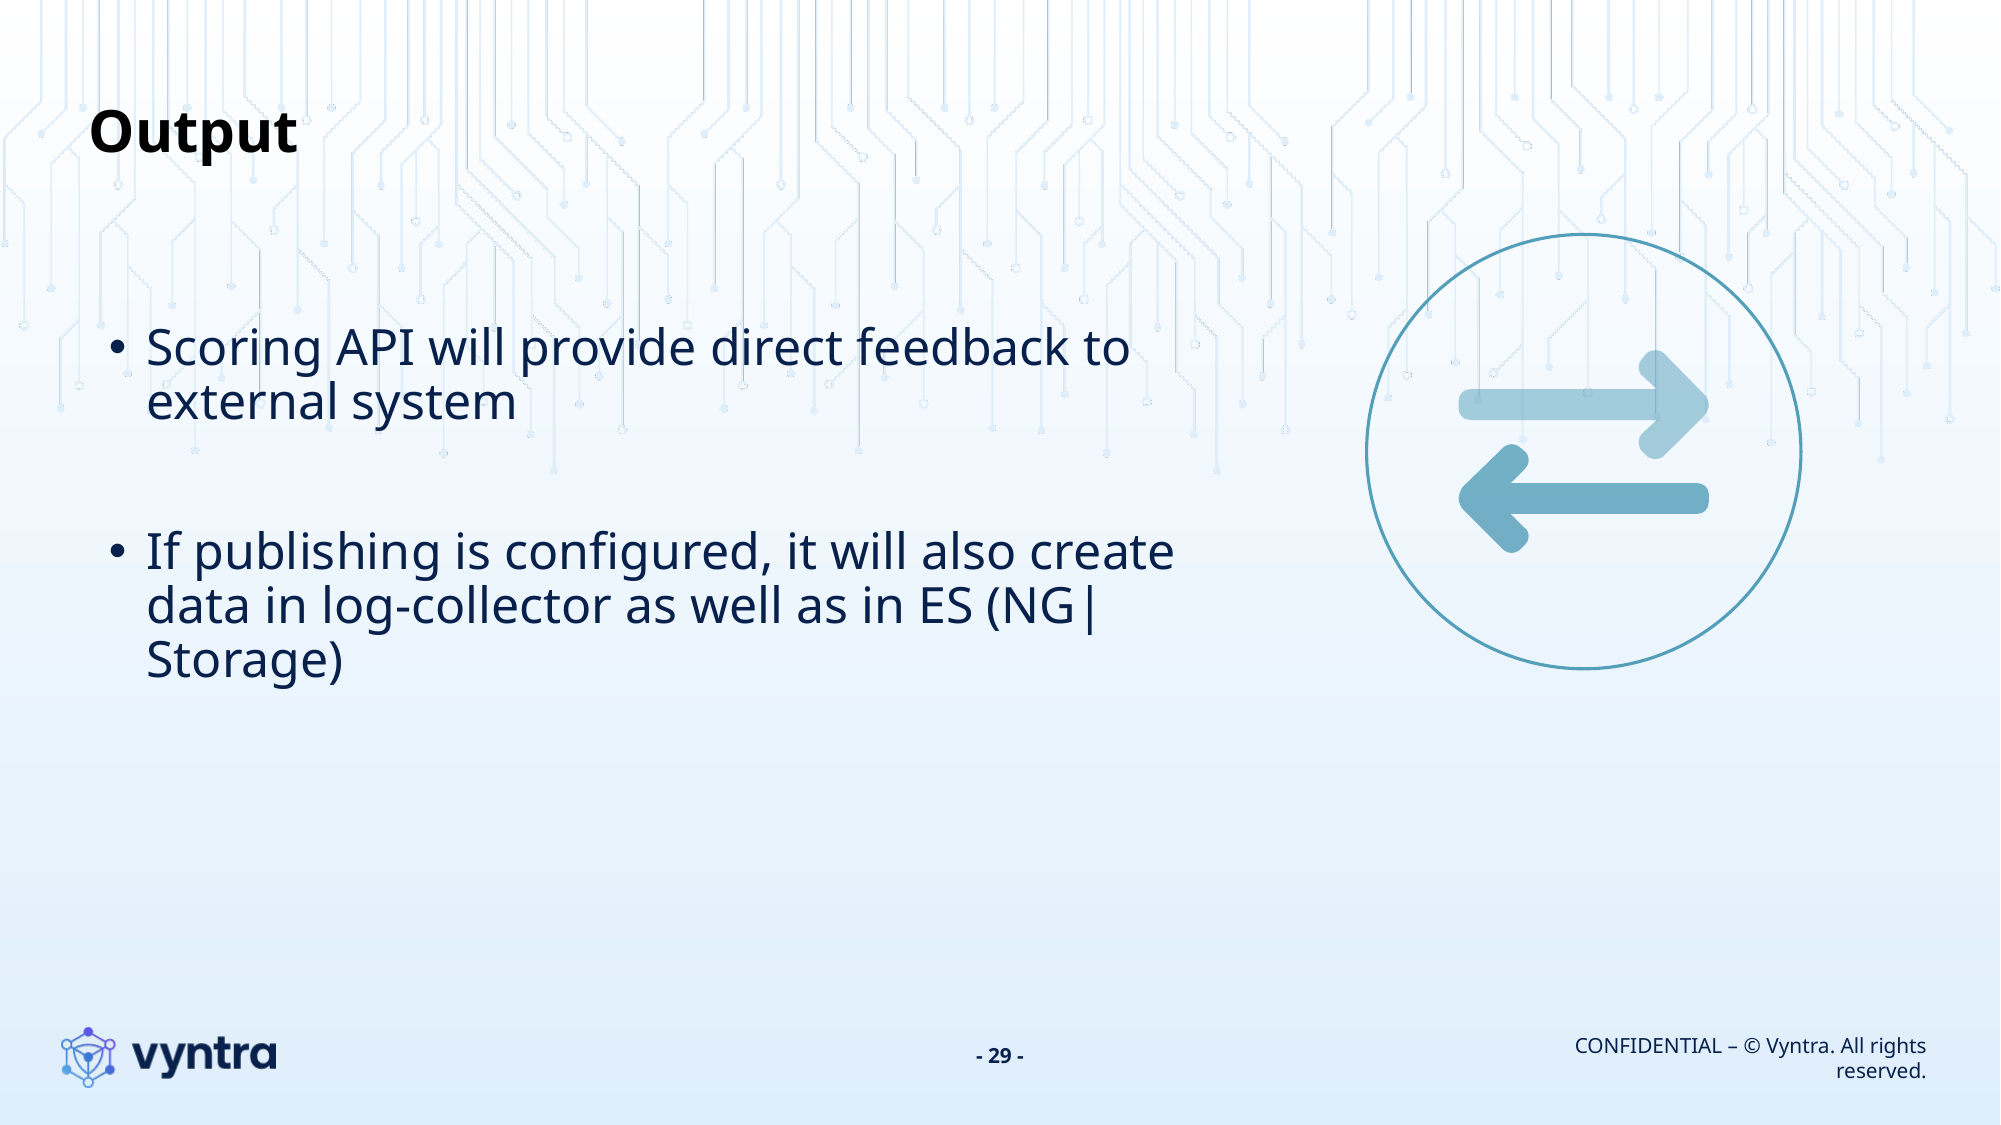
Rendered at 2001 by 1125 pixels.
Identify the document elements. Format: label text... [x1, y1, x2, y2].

text_box Scoring API will provide direct feedback to external system If publishing is configured, it will also create data in log-collector as well as in ES (NG|Storage) [94, 234, 1244, 866]
picture [0, 0, 2000, 474]
title Output [73, 87, 1925, 181]
picture [58, 1027, 279, 1088]
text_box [1366, 234, 1801, 669]
